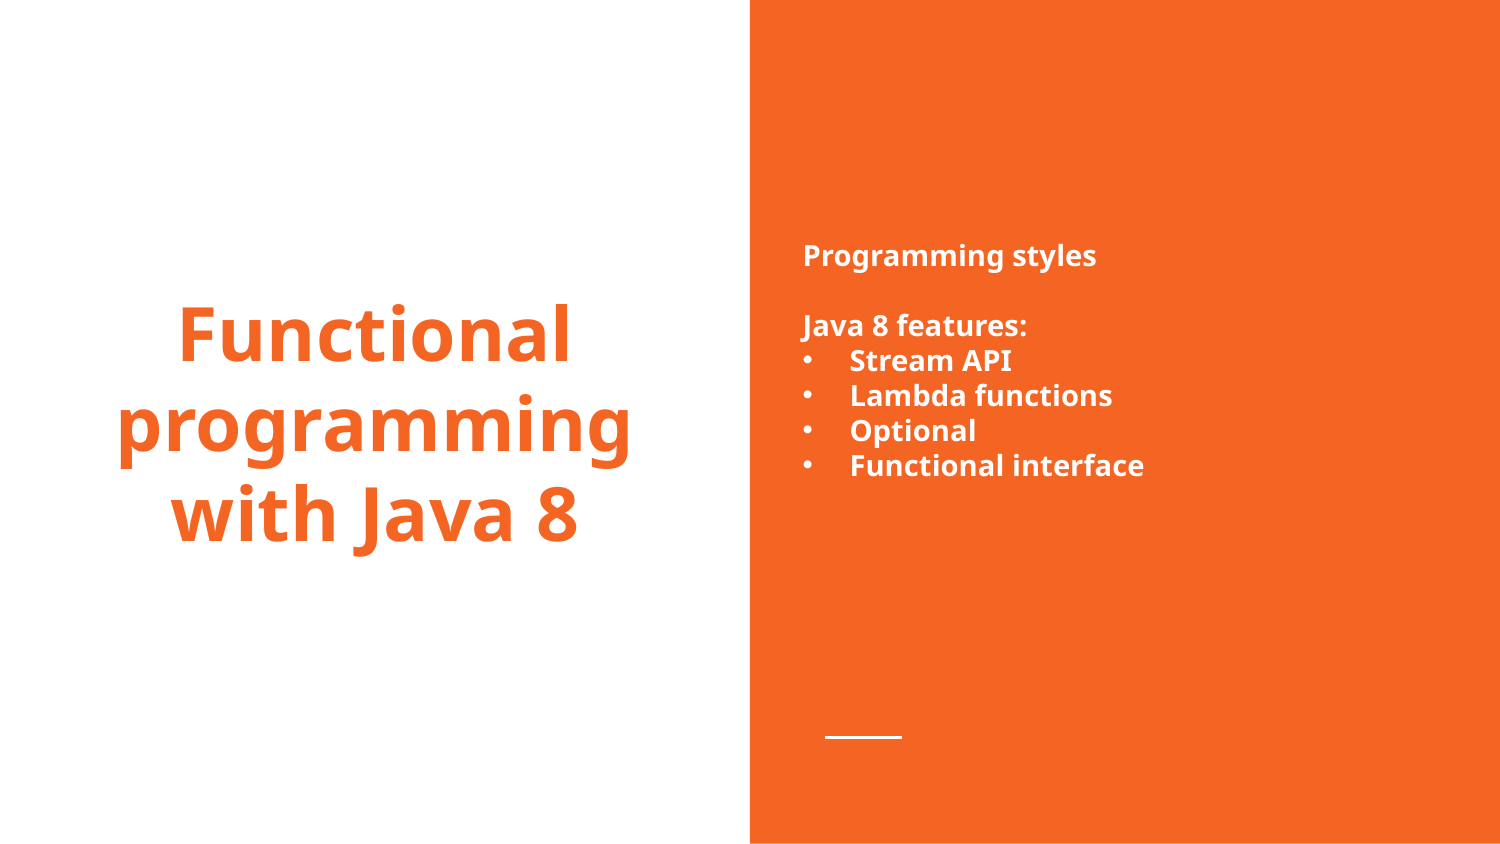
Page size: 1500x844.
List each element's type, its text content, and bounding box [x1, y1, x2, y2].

list Programming styles Java 8 features: Stream API Lambda functions Optional Functional interface [787, 75, 1418, 750]
title Functional programming with Java 8 [43, 313, 708, 530]
